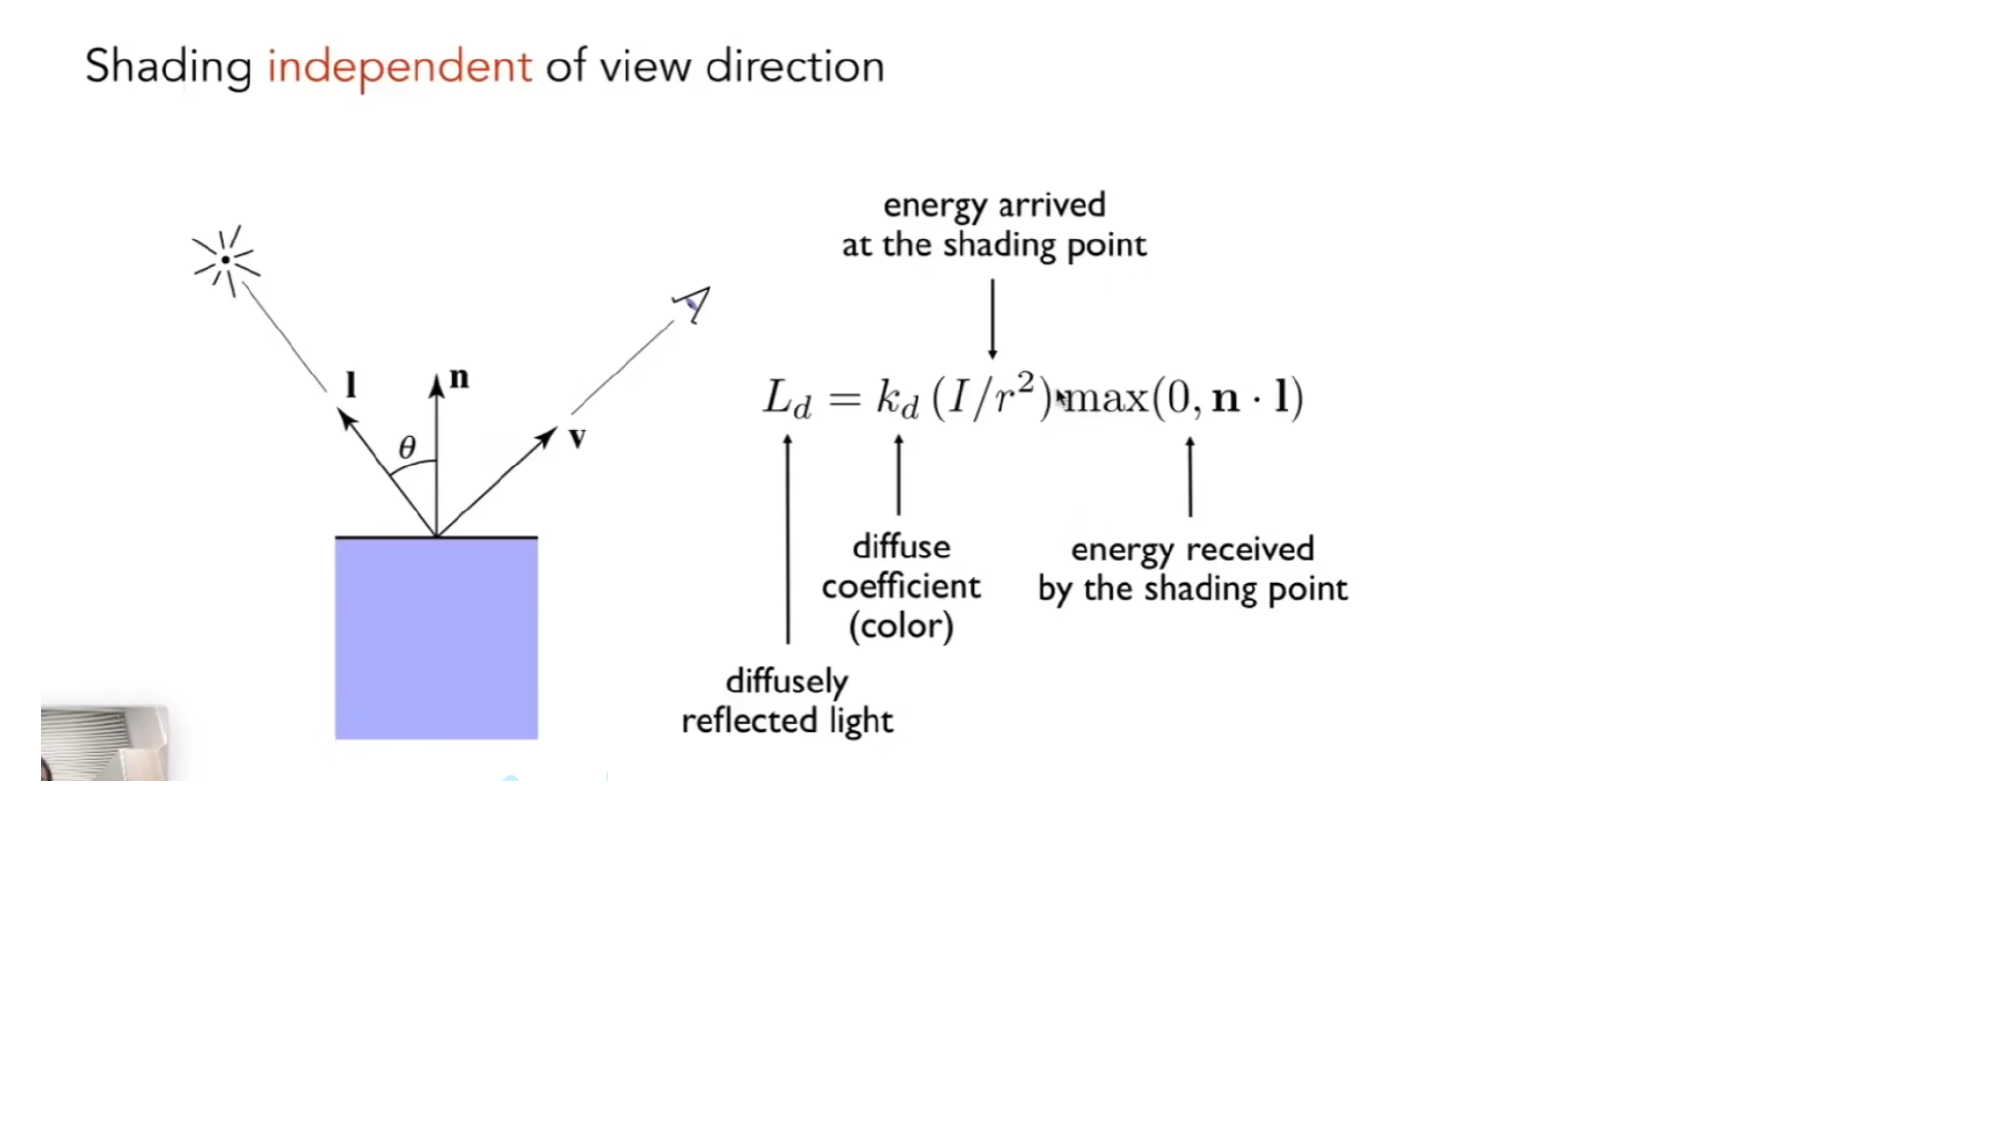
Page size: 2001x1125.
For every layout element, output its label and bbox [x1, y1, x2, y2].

picture [41, 14, 1378, 781]
